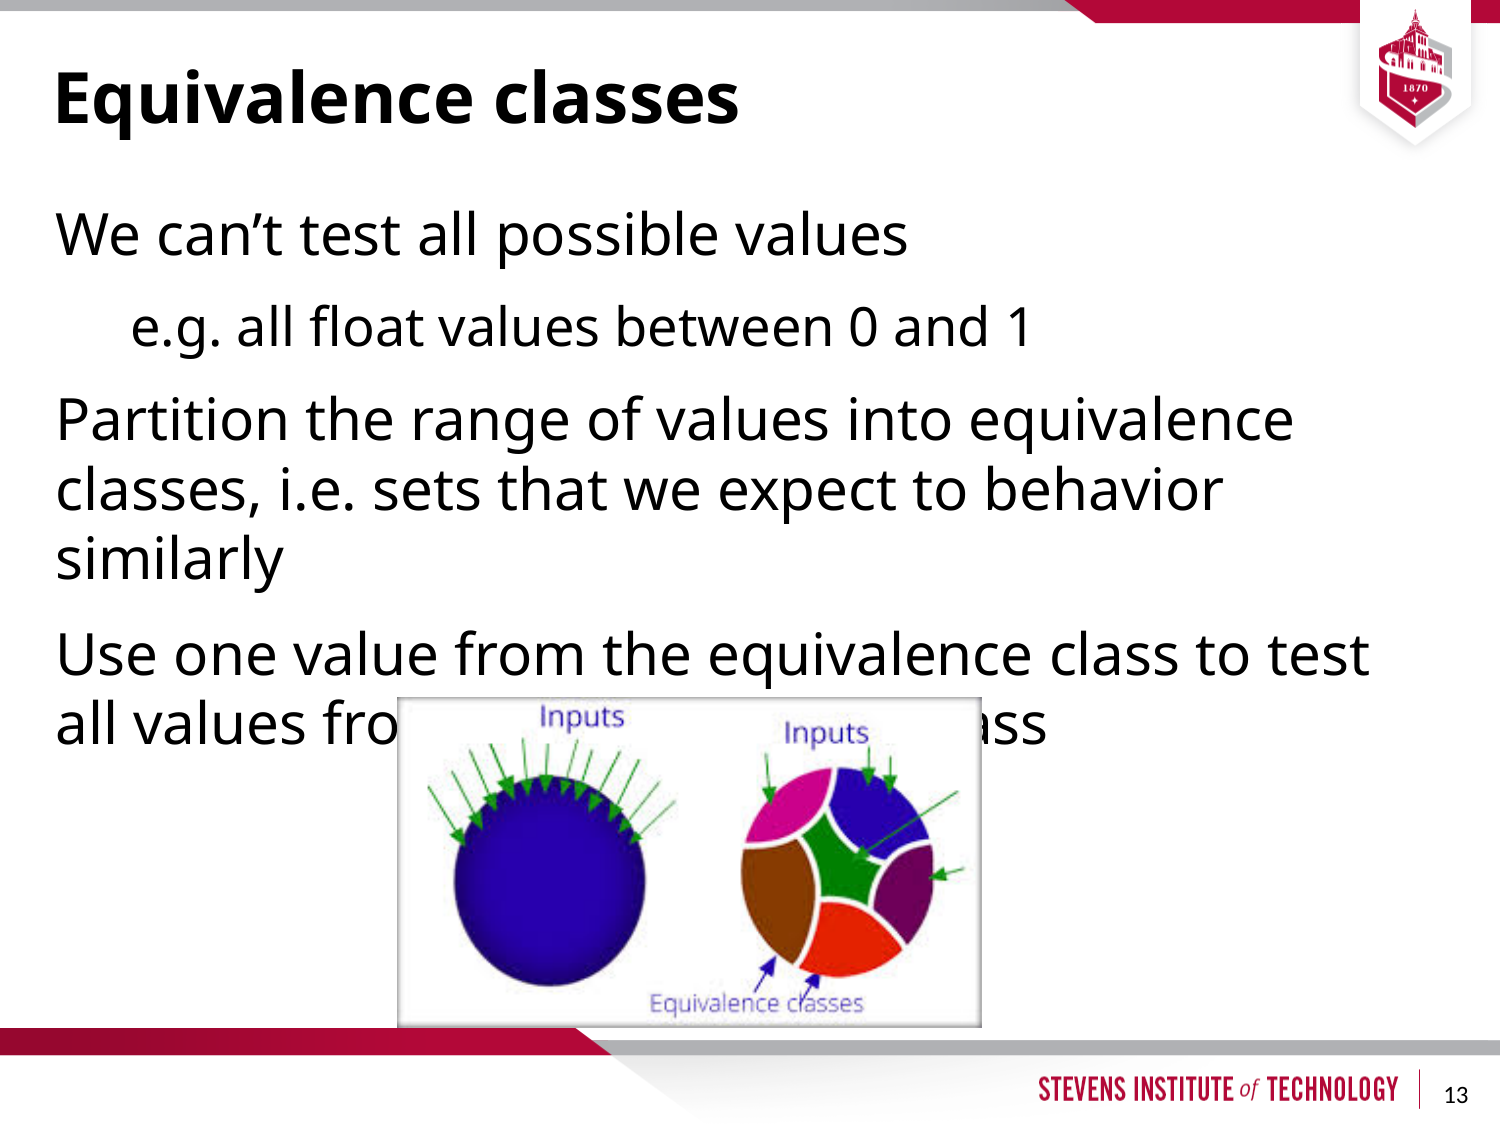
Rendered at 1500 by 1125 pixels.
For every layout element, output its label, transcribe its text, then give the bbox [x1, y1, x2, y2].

picture [0, 0, 1500, 160]
slide_number 13 [1428, 1071, 1490, 1108]
title Equivalence classes [37, 45, 1338, 150]
picture [0, 696, 1500, 1125]
list We can’t test all possible values e.g. all float values between 0 and 1 Partition the range of values into equivalence classes, i.e. sets that we expect to behavior similarly Use one value from the equivalence class to test all values from the equivalence class [40, 189, 1436, 930]
